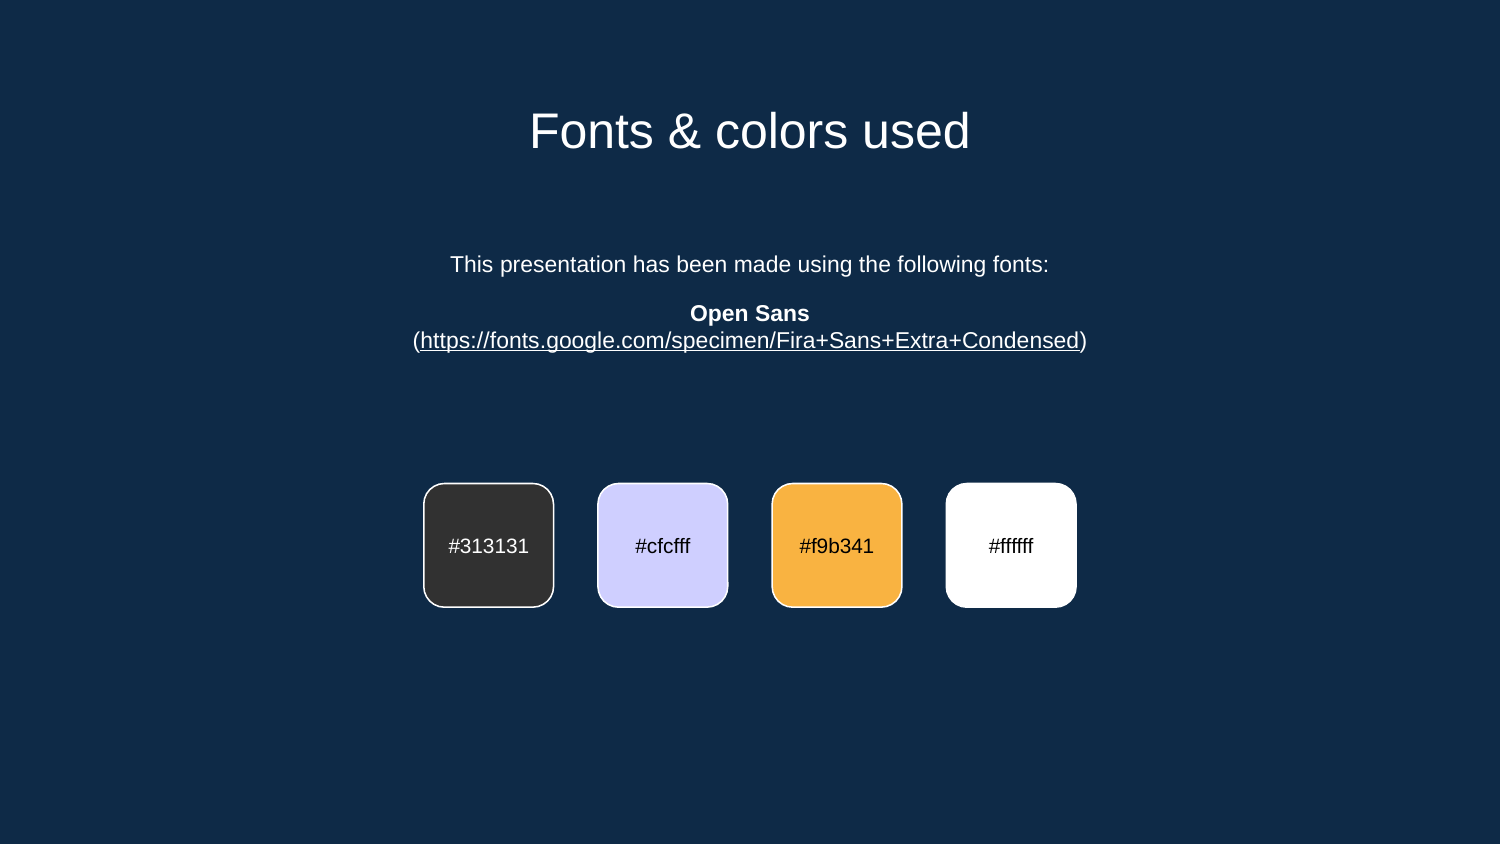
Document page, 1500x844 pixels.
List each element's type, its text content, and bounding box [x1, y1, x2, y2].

text_box #ffffff [946, 509, 1077, 582]
text_box This presentation has been made using the following fonts: Open Sans (https://fonts.google.com/specimen/Fira+Sans+Extra+Condensed) [118, 194, 1382, 436]
text_box #cfcfff [597, 509, 728, 582]
text_box [772, 483, 902, 509]
text_box [946, 483, 1077, 509]
text_box #f9b341 [772, 509, 902, 582]
text_box [946, 582, 1077, 608]
text_box [423, 483, 554, 509]
title Fonts & colors used [118, 83, 1382, 163]
text_box [597, 582, 728, 608]
text_box [772, 582, 902, 608]
text_box #313131 [423, 509, 554, 582]
text_box [423, 582, 554, 608]
text_box [597, 483, 728, 509]
